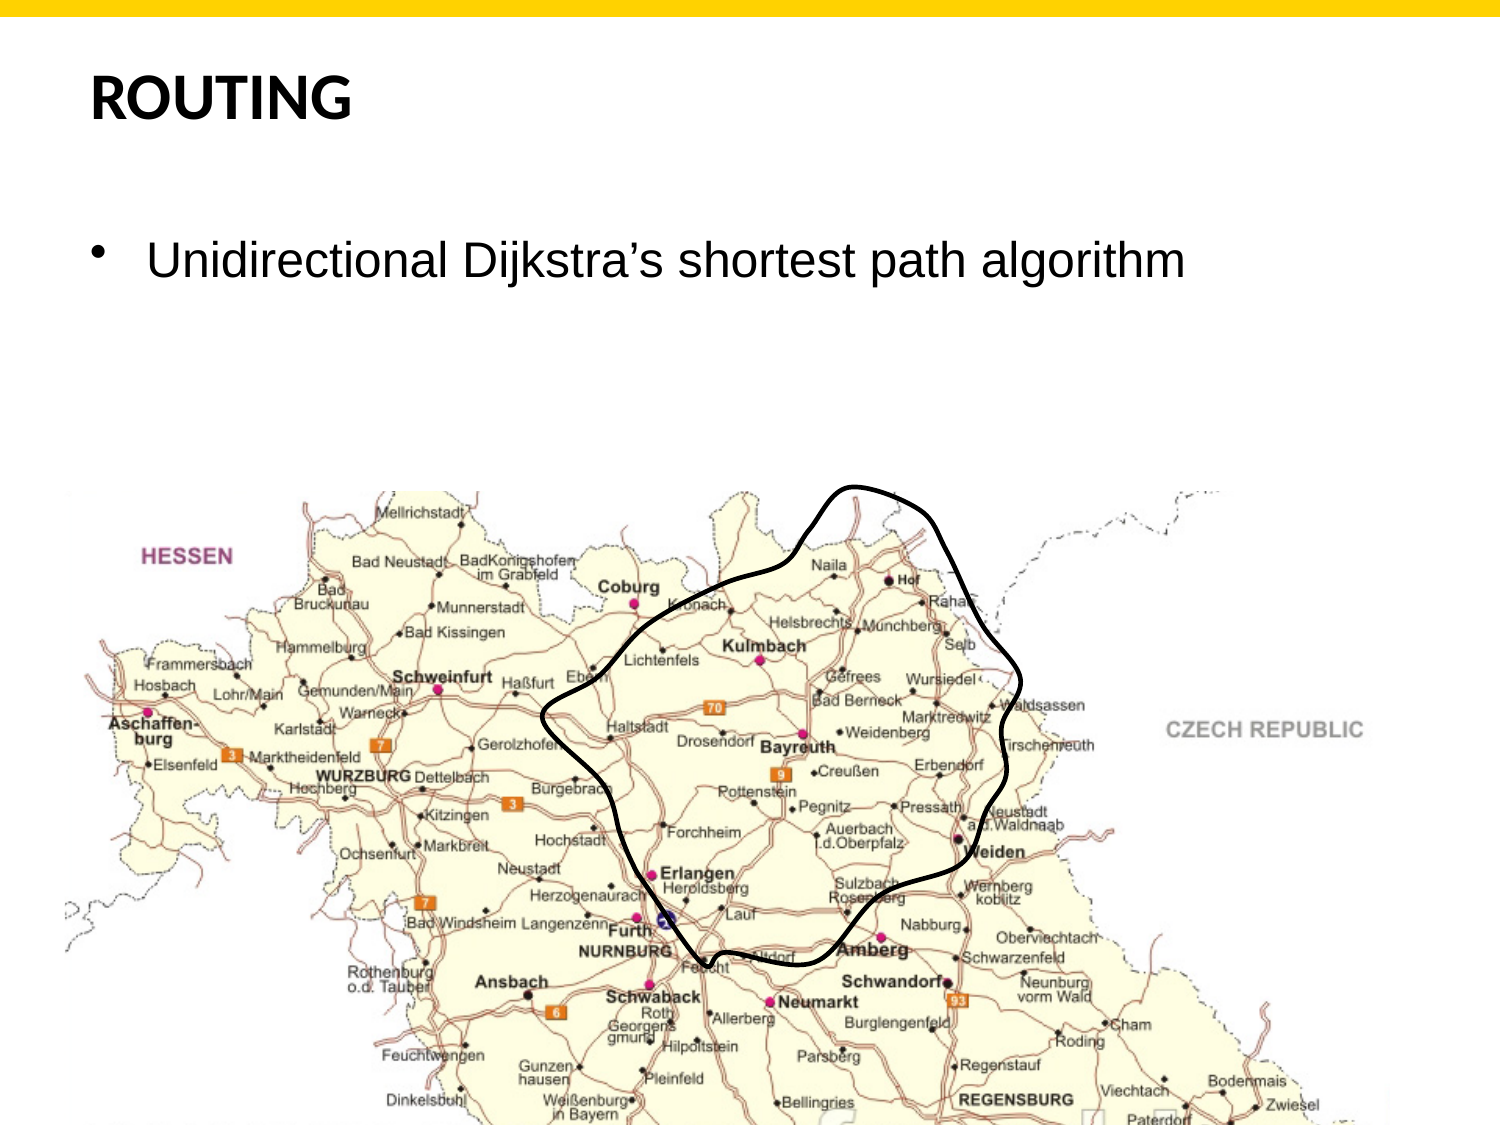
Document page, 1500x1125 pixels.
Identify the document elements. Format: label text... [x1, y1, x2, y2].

picture [64, 491, 1391, 1125]
title Routing [75, 45, 1486, 146]
text_box Unidirectional Dijkstra’s shortest path algorithm [74, 219, 1425, 504]
